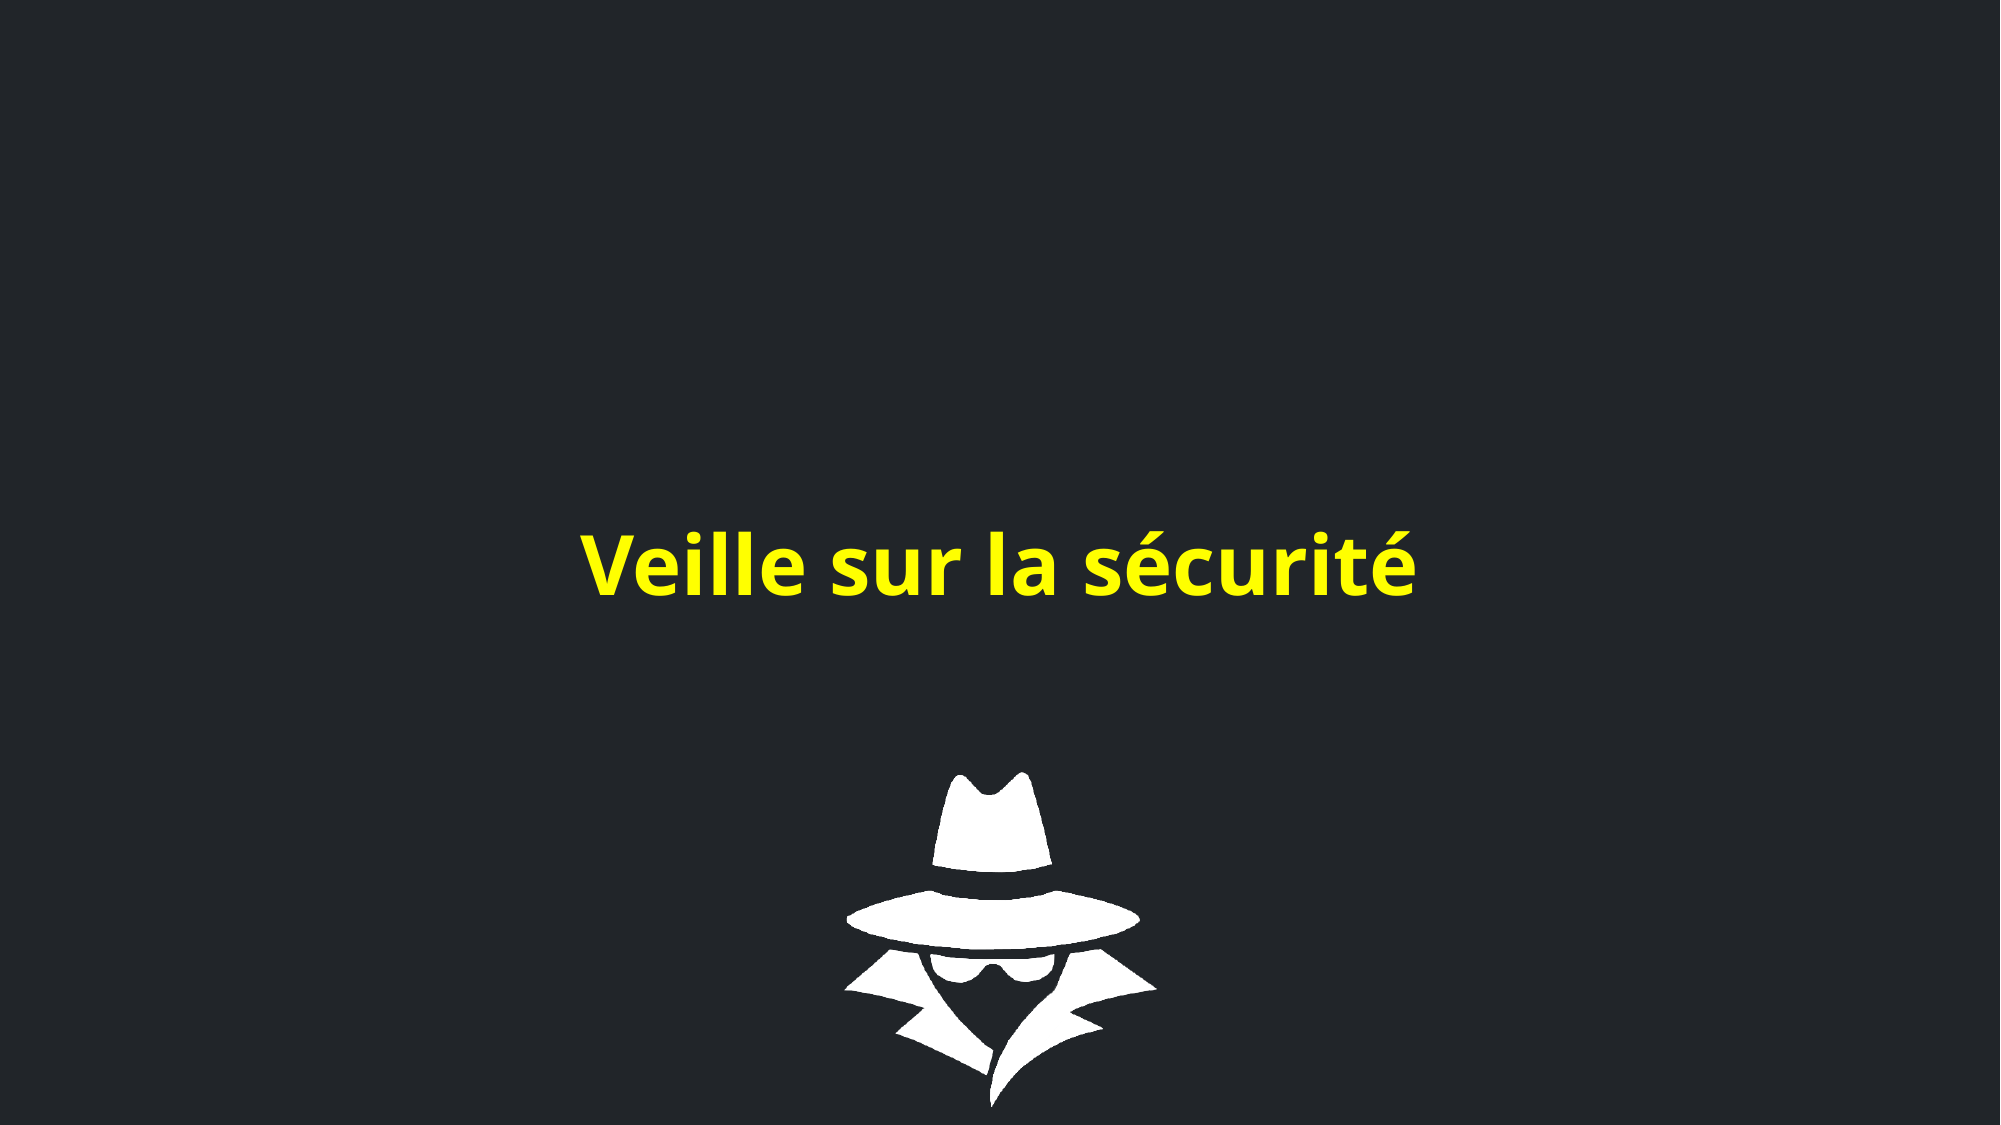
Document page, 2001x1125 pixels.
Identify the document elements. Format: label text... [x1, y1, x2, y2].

picture [815, 755, 1185, 1125]
text_box Veille sur la sécurité [558, 504, 1442, 620]
